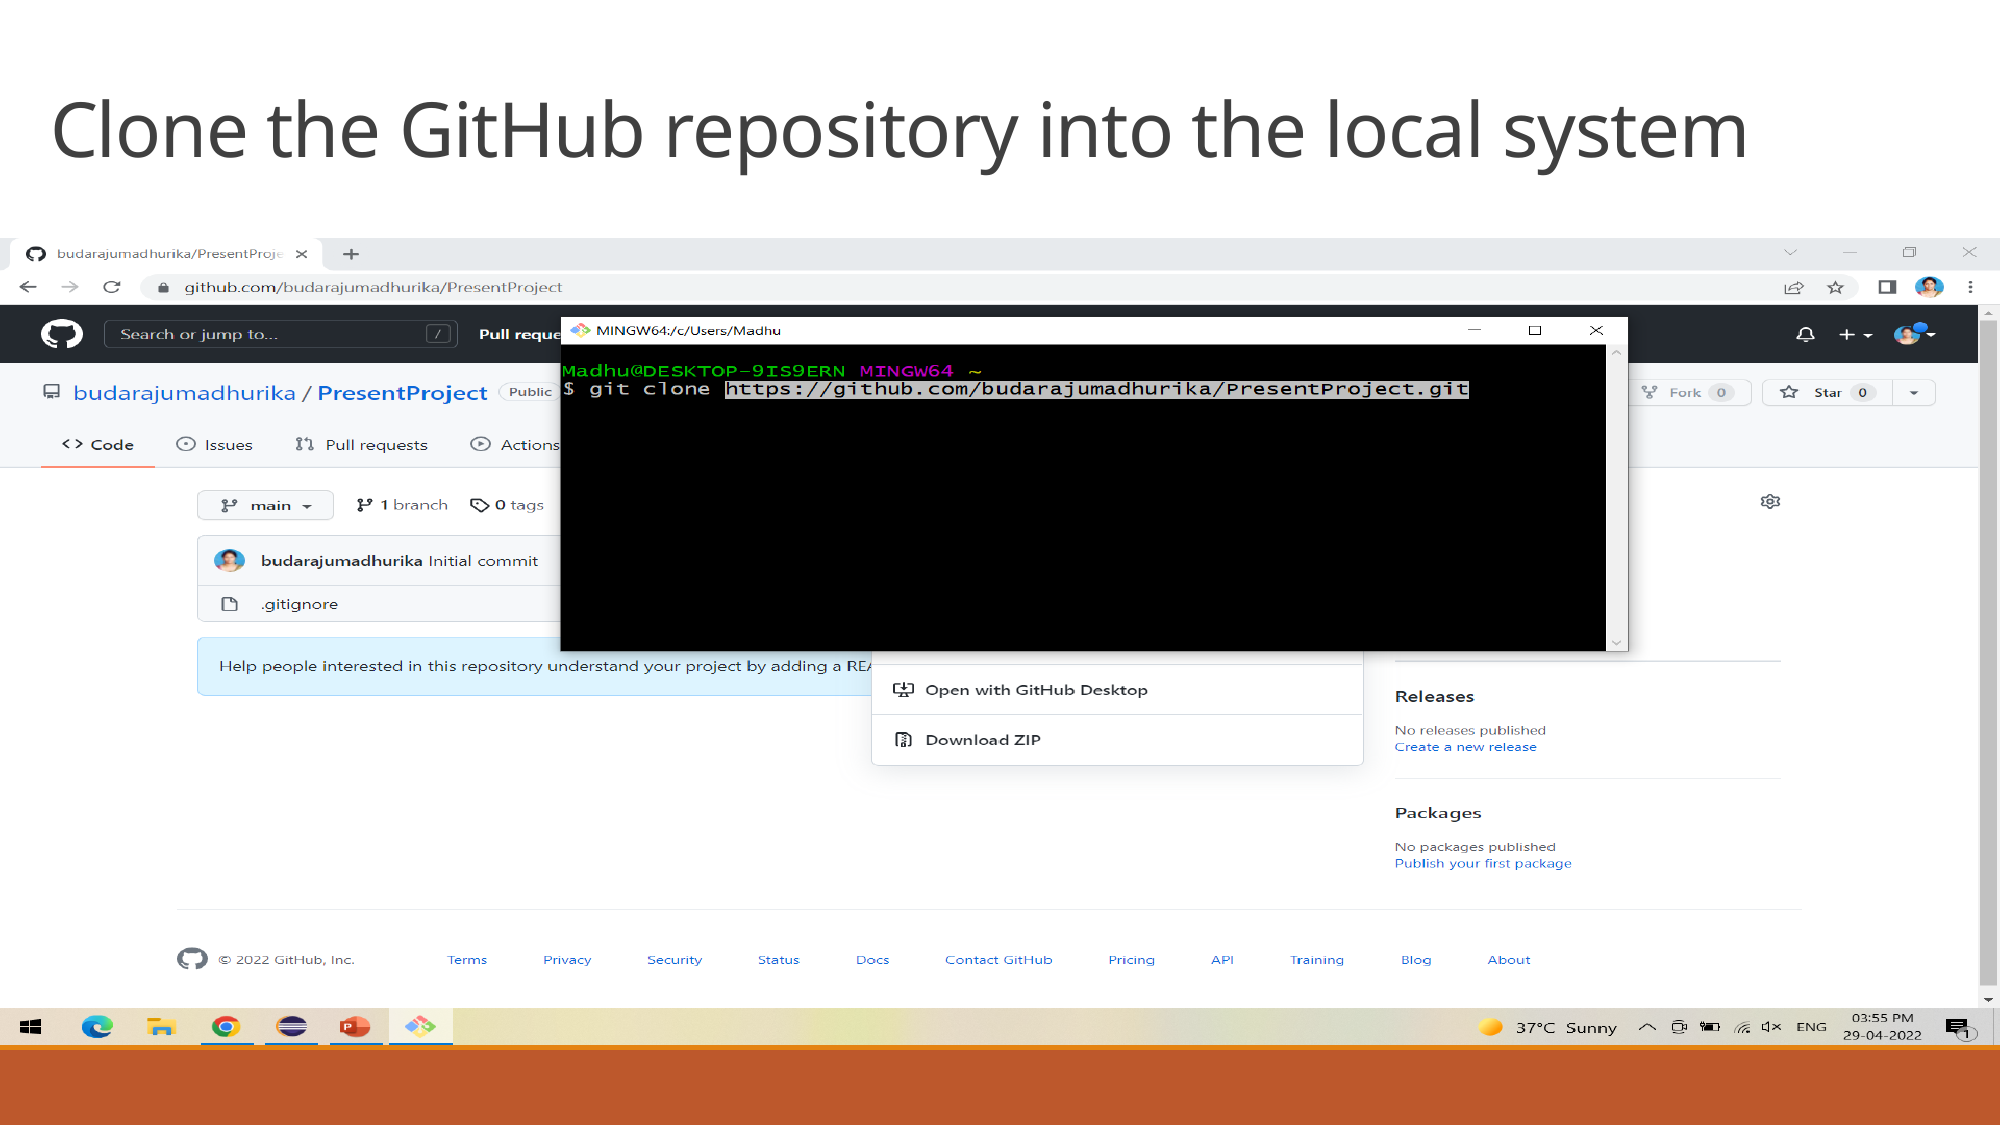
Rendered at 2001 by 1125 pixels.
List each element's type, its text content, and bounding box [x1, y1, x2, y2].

title Clone the GitHub repository into the local system [34, 47, 1971, 181]
picture [0, 238, 2000, 1045]
